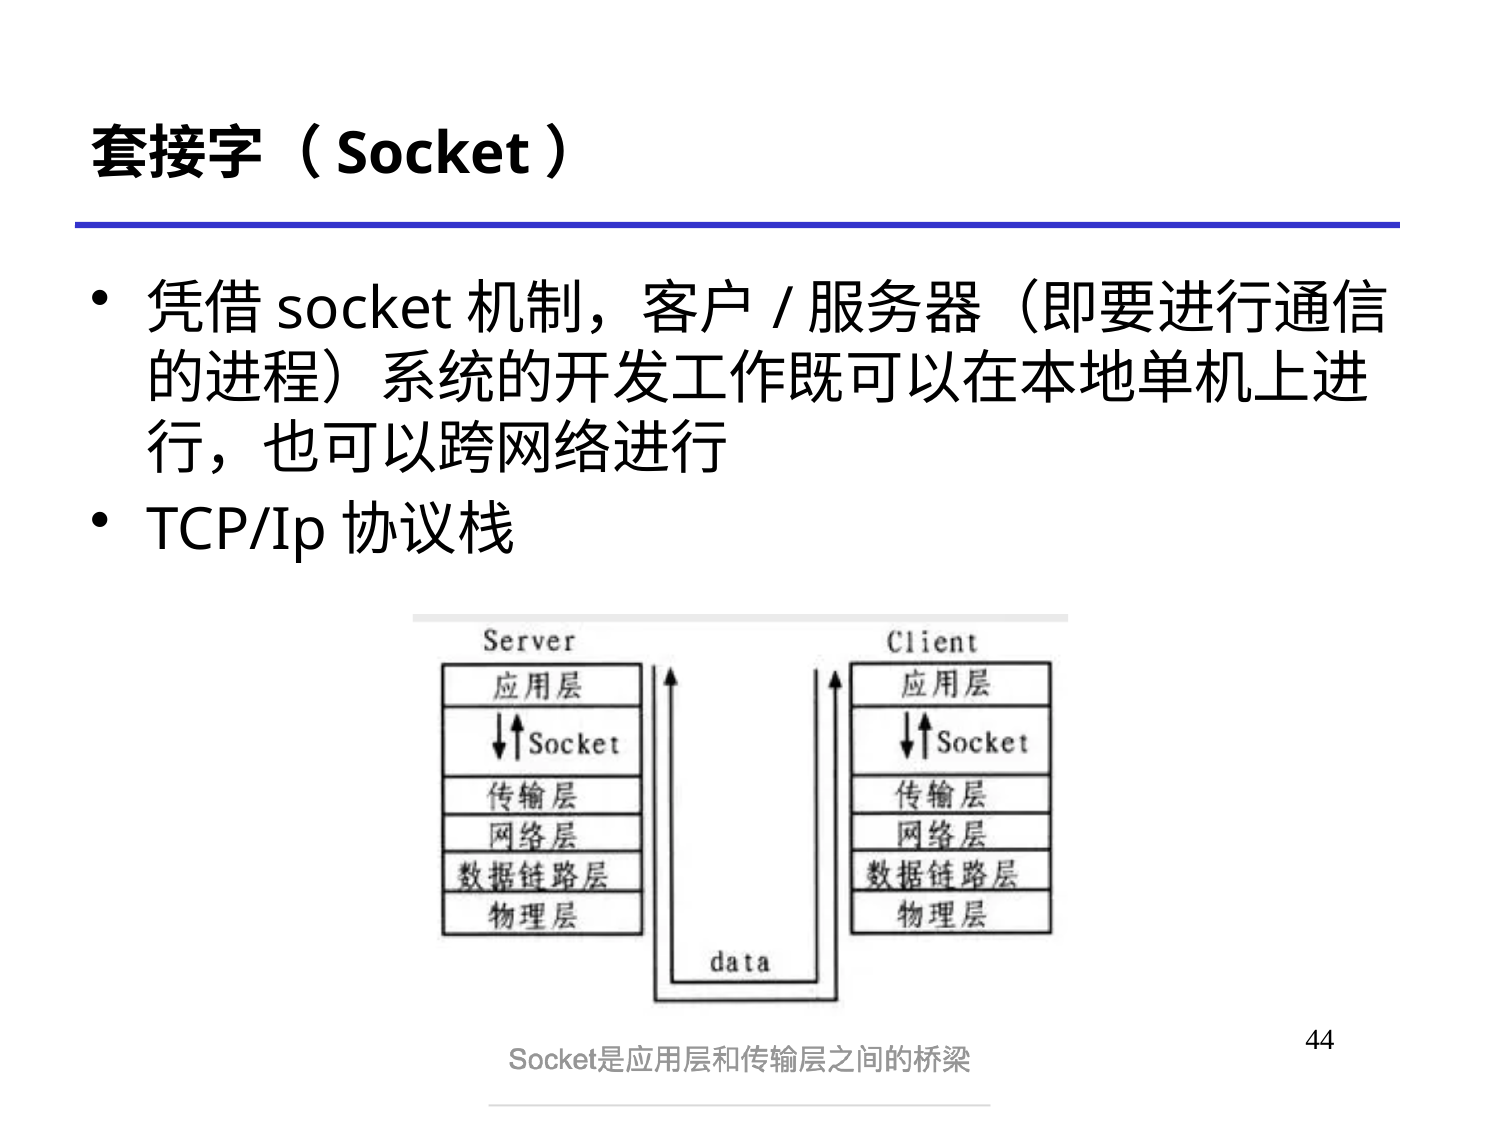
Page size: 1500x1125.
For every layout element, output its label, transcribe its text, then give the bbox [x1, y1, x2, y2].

list 凭借socket机制，客户/服务器（即要进行通信的进程）系统的开发工作既可以在本地单机上进行，也可以跨网络进行 TCP/Ip协议栈 [75, 262, 1438, 988]
picture [396, 598, 1079, 1125]
title 套接字（Socket） [75, 75, 1400, 225]
slide_number 44 [1137, 1012, 1351, 1088]
